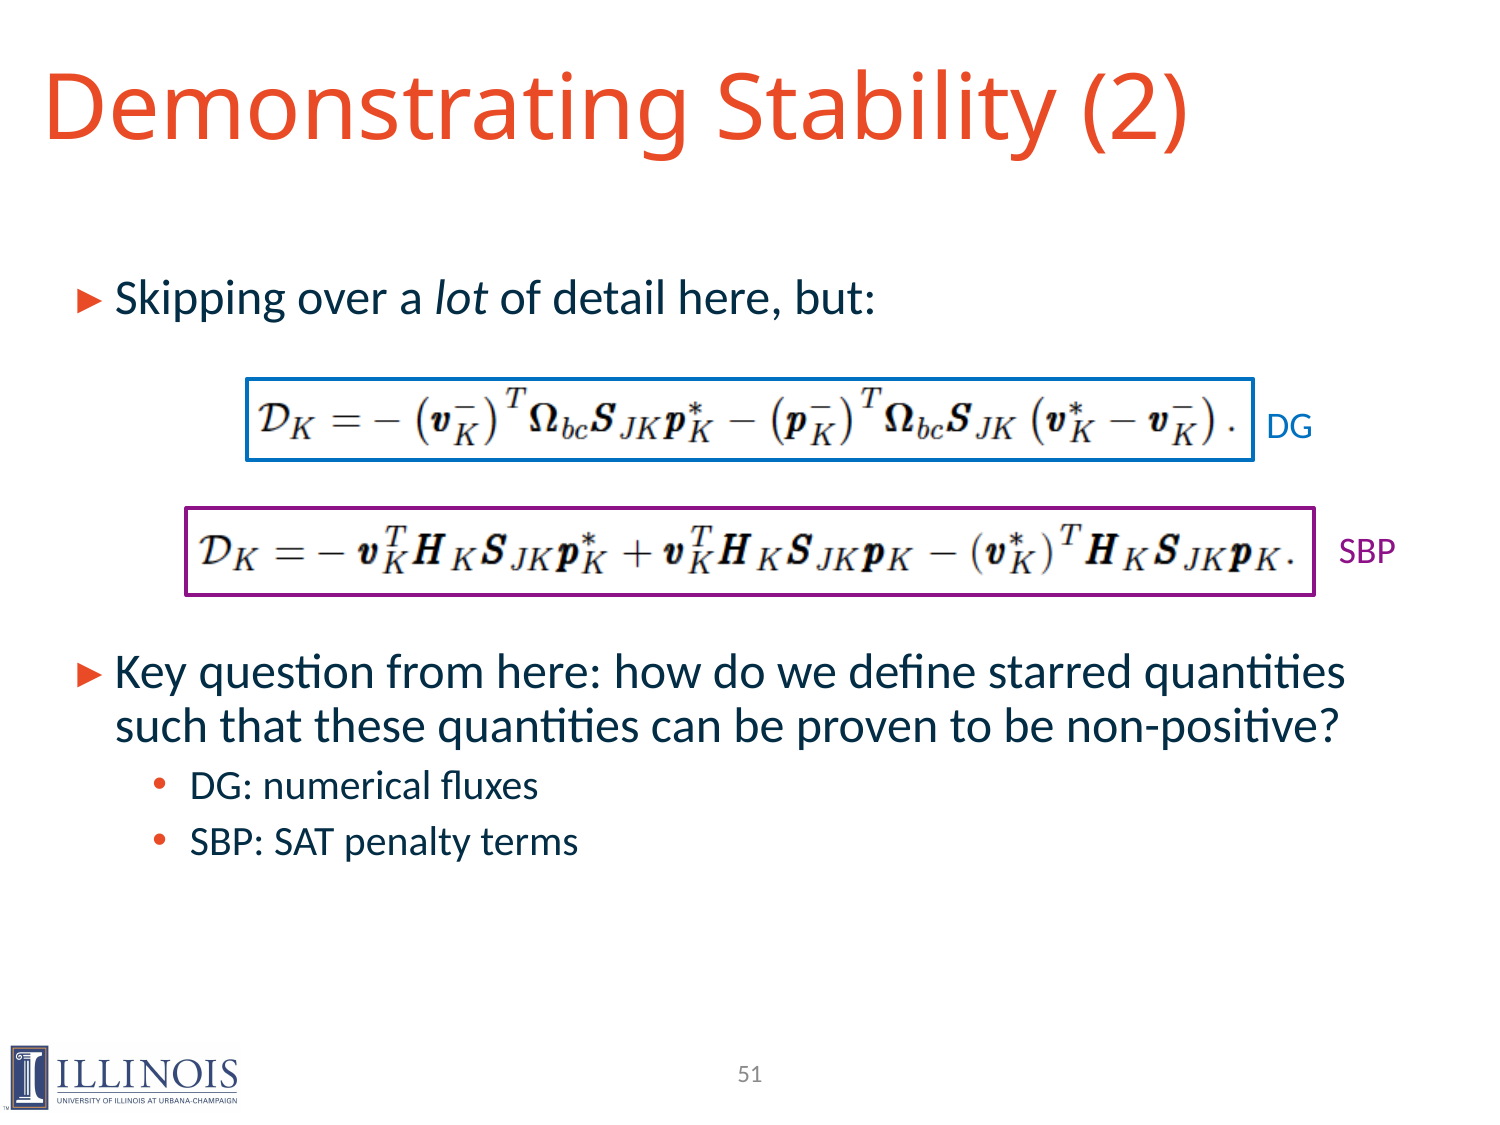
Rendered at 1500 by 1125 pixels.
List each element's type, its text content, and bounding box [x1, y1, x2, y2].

picture [248, 380, 1252, 459]
picture [188, 510, 1312, 593]
text_box Skipping over a lot of detail here, but: Key question from here: how do we define starred quantities such that these quantities can be proven to be non-positive? DG: numerical fluxes SBP: SAT penalty terms [62, 182, 1407, 1016]
picture [0, 1042, 241, 1113]
slide_number 51 [718, 1042, 782, 1103]
title Demonstrating Stability (2) [26, 36, 1438, 183]
text_box SBP [1324, 518, 1411, 579]
text_box DG [1252, 393, 1328, 453]
